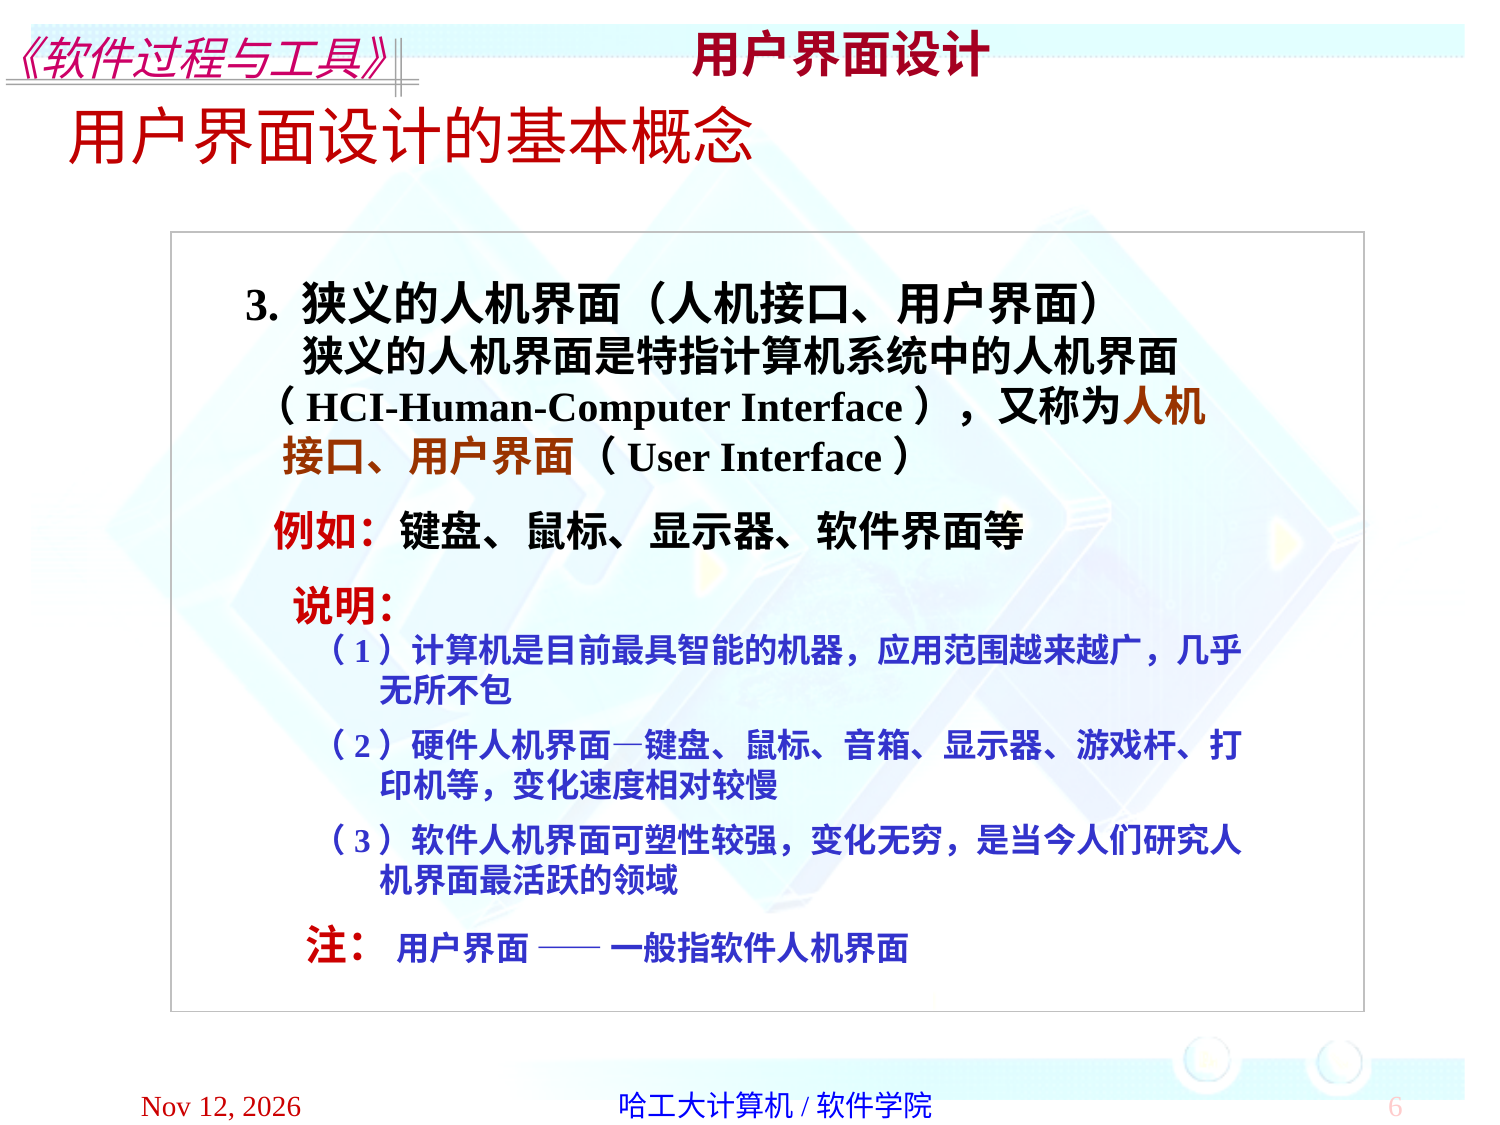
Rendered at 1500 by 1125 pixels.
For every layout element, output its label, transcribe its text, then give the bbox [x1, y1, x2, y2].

text_box 用户界面设计 [389, 15, 1294, 89]
text_box [171, 231, 1364, 1012]
text_box 用户界面设计的基本概念 [53, 89, 1447, 197]
